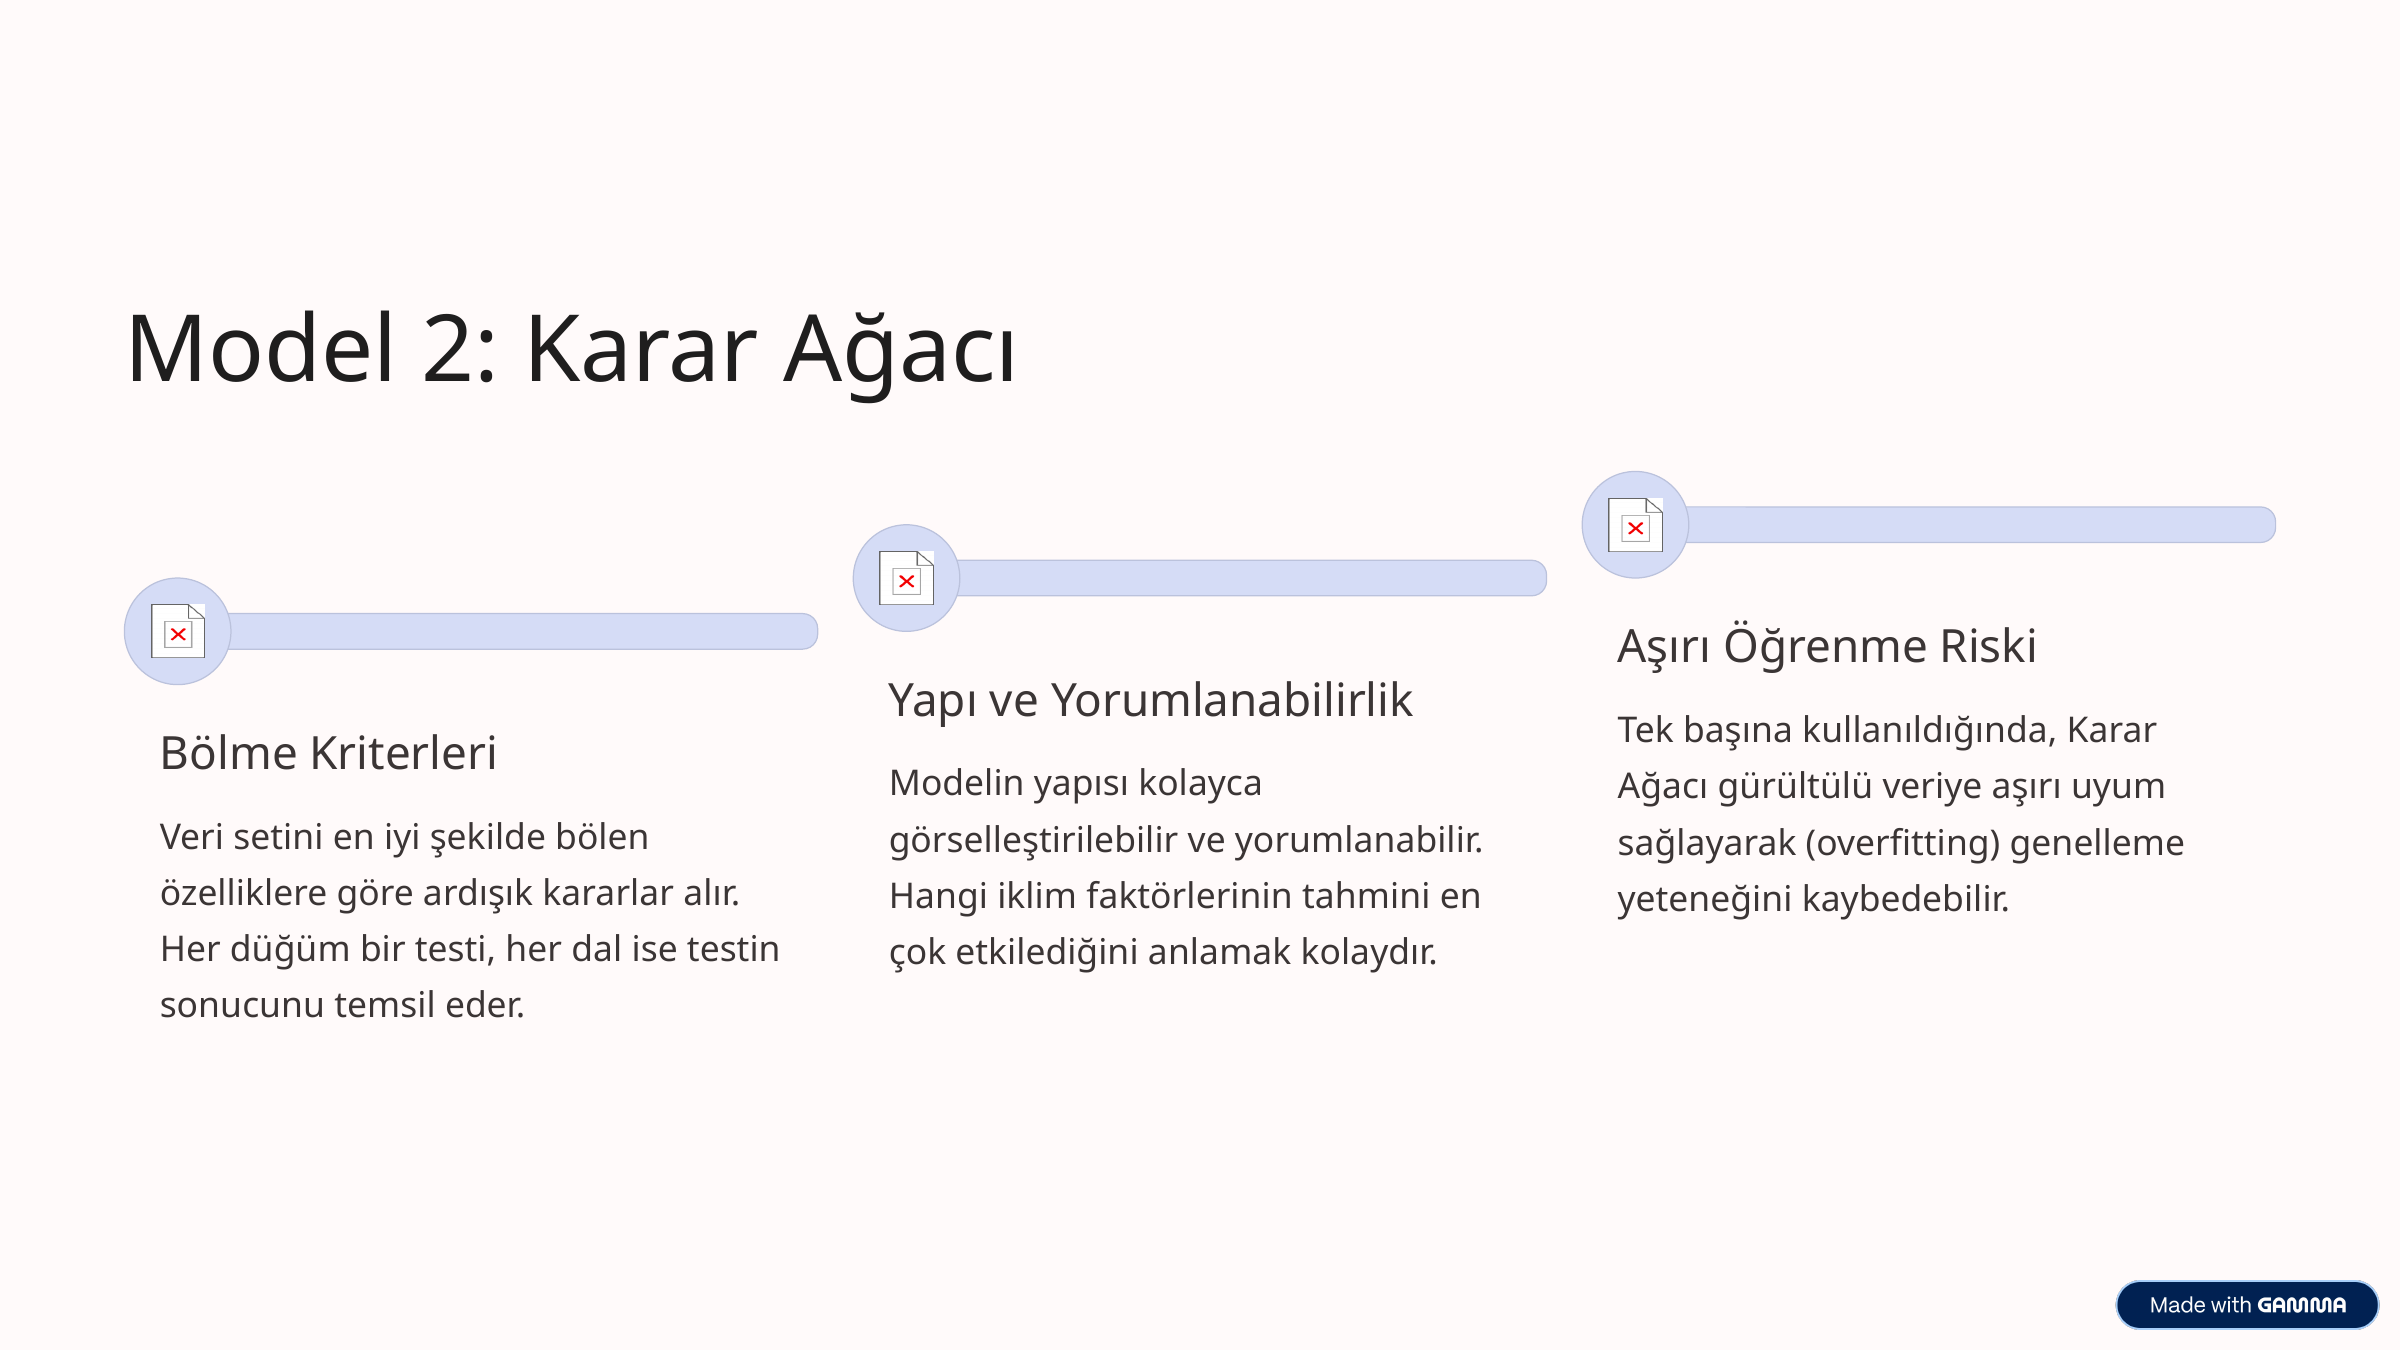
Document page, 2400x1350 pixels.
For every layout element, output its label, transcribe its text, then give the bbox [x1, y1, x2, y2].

picture [2106, 1271, 2389, 1339]
text_box [958, 560, 1547, 596]
picture [1608, 498, 1663, 552]
text_box [853, 524, 960, 632]
text_box Modelin yapısı kolayca görselleştirilebilir ve yorumlanabilir. Hangi iklim faktörlerinin tahmini en çok etkilediğini anlamak kolaydır. [888, 746, 1512, 1031]
text_box Yapı ve Yorumlanabilirlik [888, 666, 1481, 726]
picture [151, 604, 205, 659]
picture [879, 551, 934, 605]
text_box [1582, 471, 1689, 579]
text_box Tek başına kullanıldığında, Karar Ağacı gürültülü veriye aşırı uyum sağlayarak (overfitting) genelleme yeteneğini kaybedebilir. [1617, 693, 2240, 921]
text_box Bölme Kriterleri [159, 720, 628, 779]
text_box [124, 578, 231, 685]
text_box [228, 613, 818, 650]
text_box Veri setini en iyi şekilde bölen özelliklere göre ardışık kararlar alır. Her düğüm bir testi, her dal ise testin sonucunu temsil eder. [159, 799, 783, 1028]
text_box Aşırı Öğrenme Riski [1617, 613, 2087, 672]
text_box Model 2: Karar Ağacı [124, 283, 1097, 401]
text_box [1686, 506, 2276, 543]
